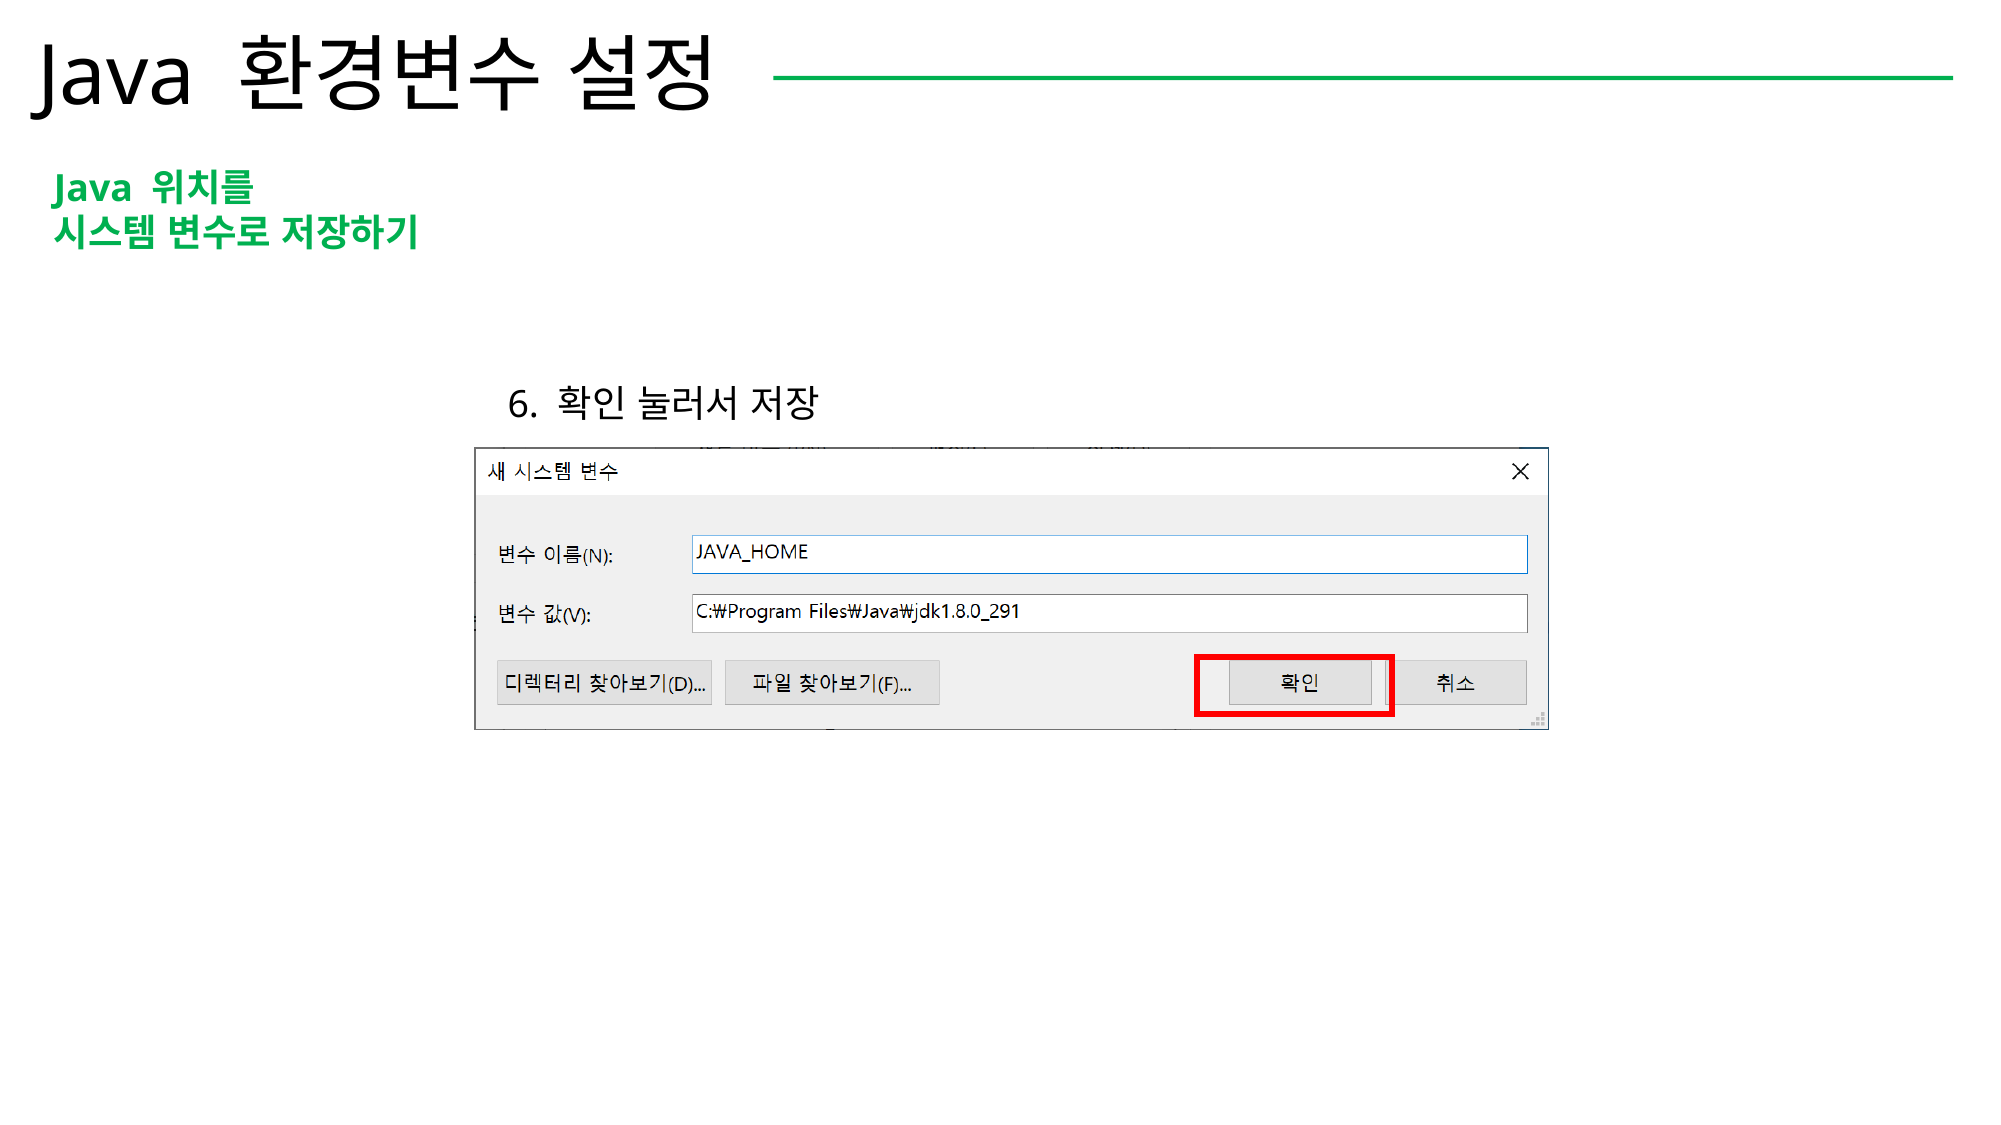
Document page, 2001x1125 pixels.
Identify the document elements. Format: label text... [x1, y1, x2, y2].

text_box Java 위치를 시스템 변수로 저장하기 [39, 156, 489, 262]
text_box 6. 확인 눌러서 저장 [492, 372, 836, 432]
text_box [22, 21, 1954, 135]
picture [474, 447, 1549, 730]
